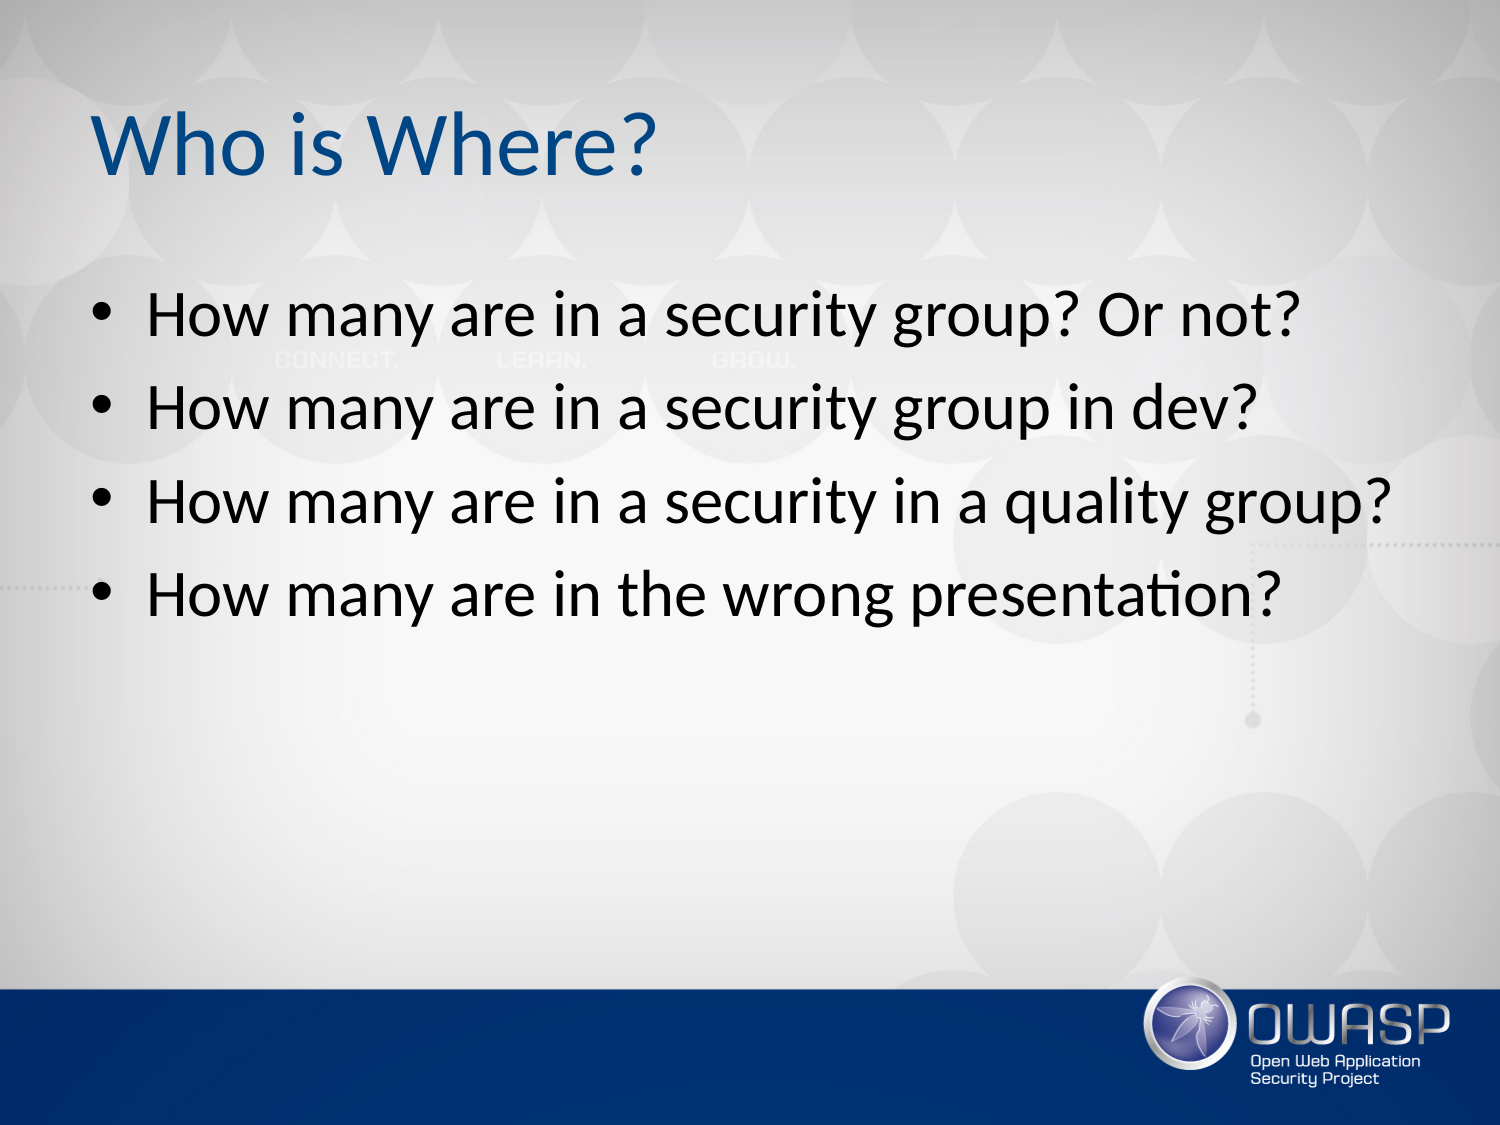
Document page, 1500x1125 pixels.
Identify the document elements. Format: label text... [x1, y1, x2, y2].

list How many are in a security group? Or not? How many are in a security group in dev? How many are in a security in a quality group? How many are in the wrong presentation? [75, 262, 1425, 940]
title Who is Where? [75, 45, 1425, 233]
picture [0, 0, 1500, 1125]
